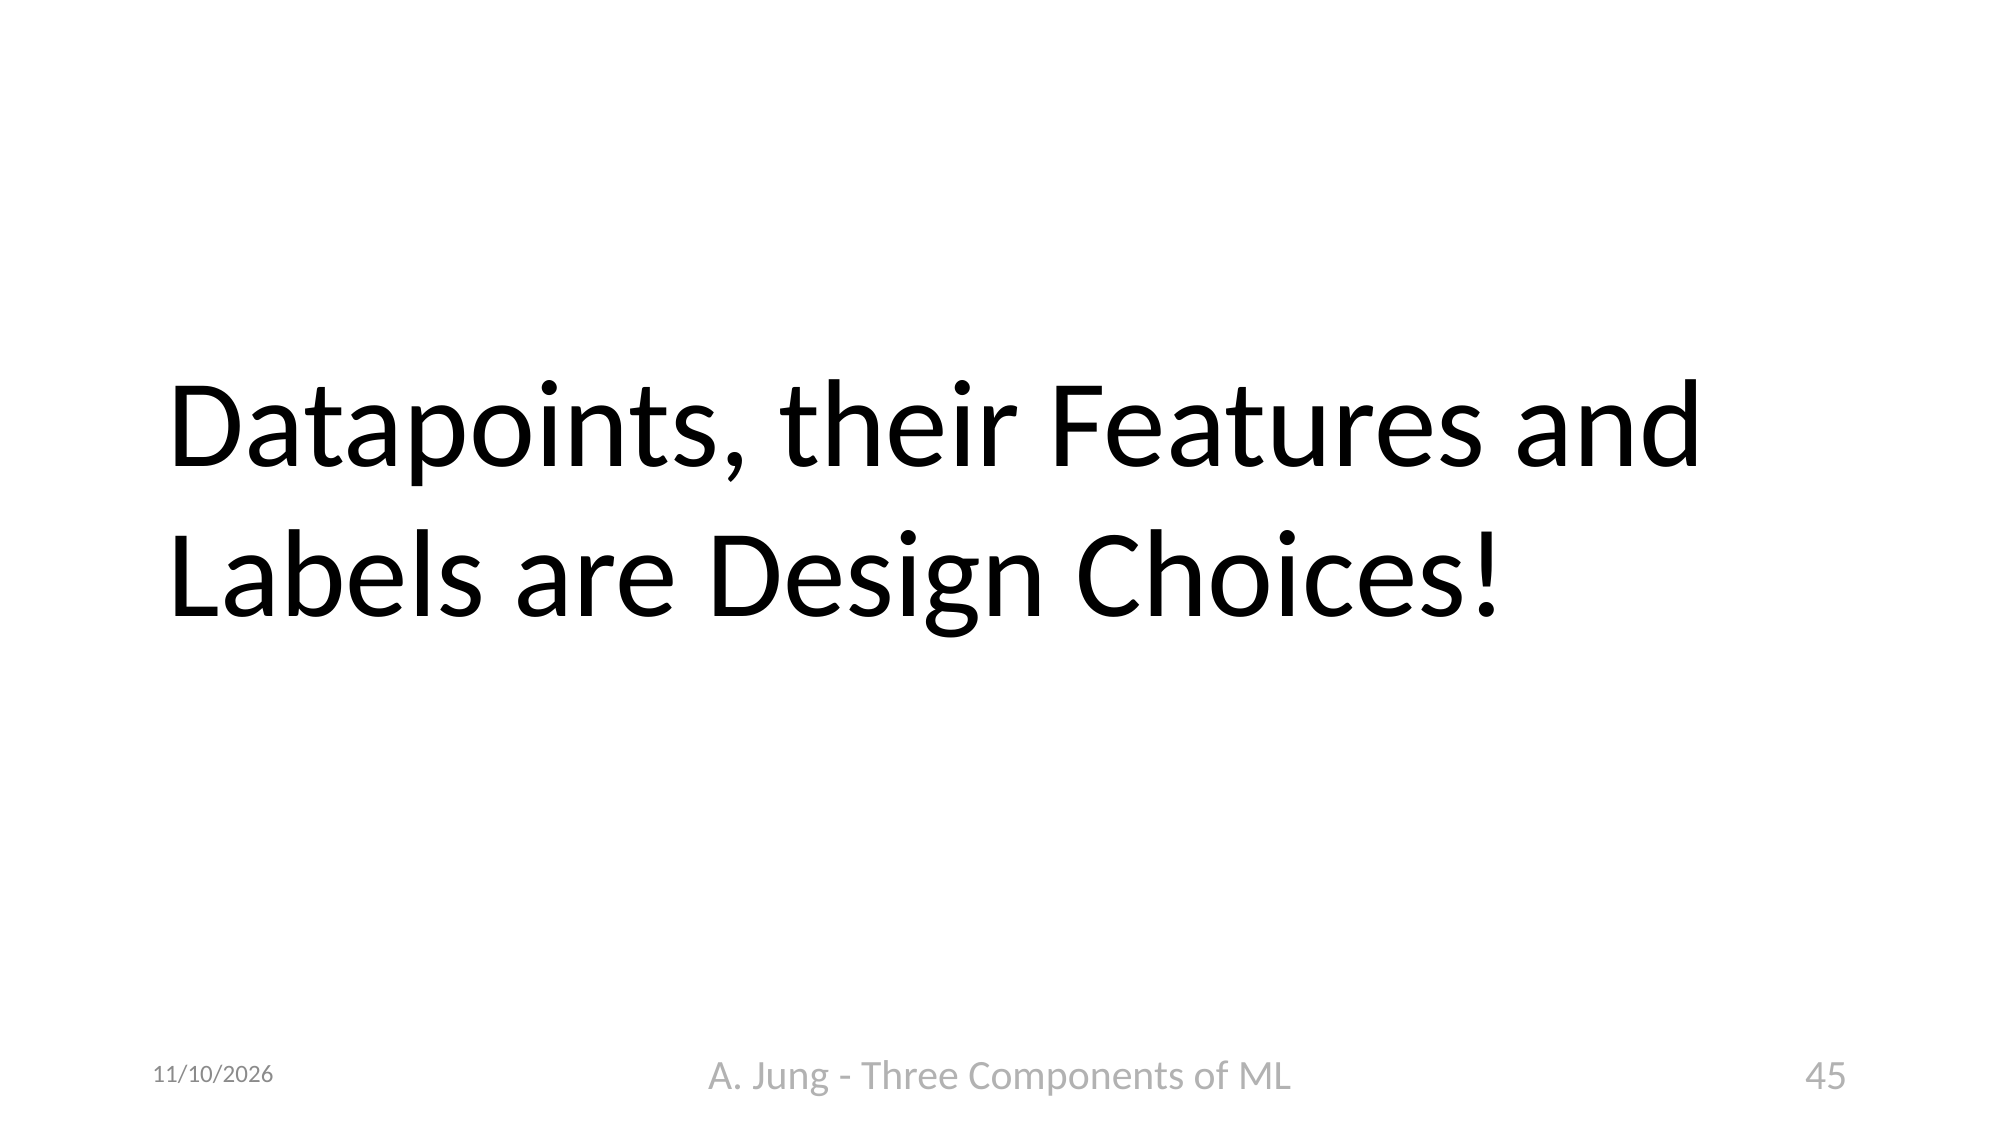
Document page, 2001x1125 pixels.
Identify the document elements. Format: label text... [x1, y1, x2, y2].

slide_number 45 [1412, 1042, 1863, 1103]
text_box Datapoints, their Features and Labels are Design Choices! [153, 334, 1750, 649]
footer A. Jung - Three Components of ML [662, 1042, 1338, 1103]
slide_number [137, 1042, 588, 1103]
